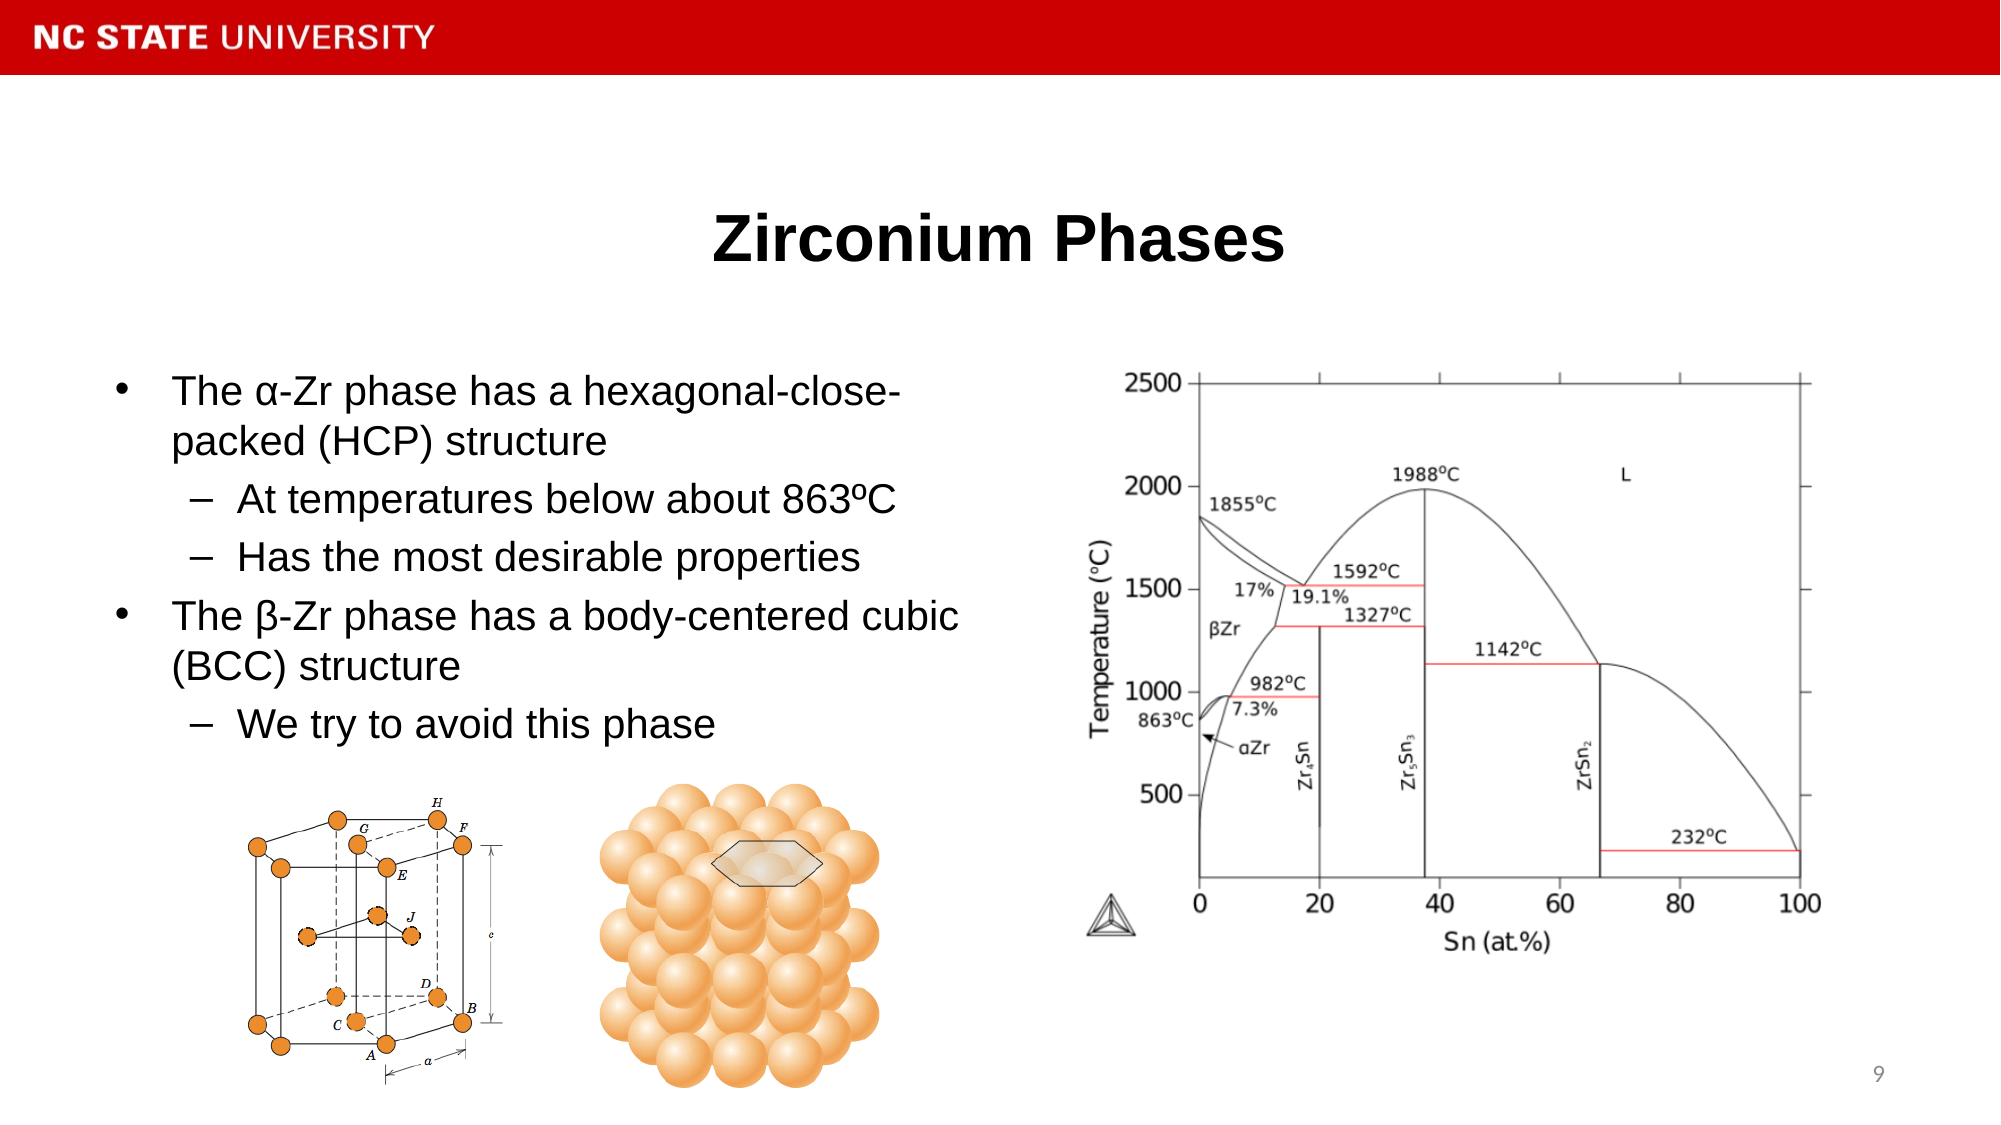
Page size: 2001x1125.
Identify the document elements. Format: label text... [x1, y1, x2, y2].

picture [0, 0, 2000, 75]
picture [215, 780, 891, 1091]
title Zirconium Phases [99, 147, 1900, 323]
list The α-Zr phase has a hexagonal-close-packed (HCP) structure At temperatures below about 863ºC Has the most desirable properties The β-Zr phase has a body-centered cubic (BCC) structure We try to avoid this phase [99, 356, 1025, 761]
picture [1072, 355, 1835, 974]
slide_number 9 [1433, 1042, 1900, 1103]
